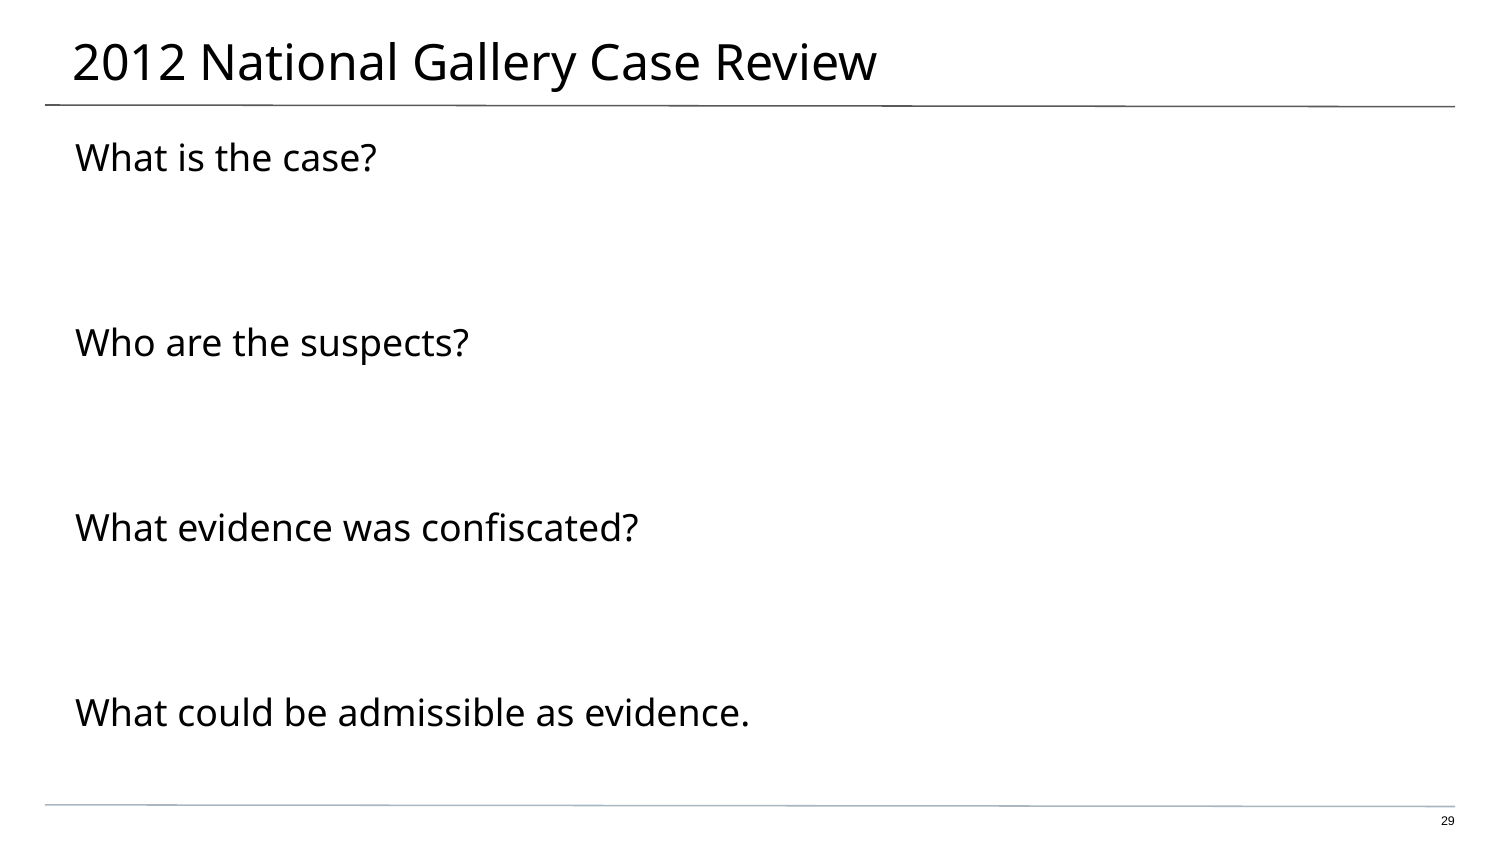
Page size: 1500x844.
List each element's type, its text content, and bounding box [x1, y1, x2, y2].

list What is the case? Who are the suspects? What evidence was confiscated? What could be admissible as evidence. [0, 133, 1500, 805]
title 2012 National Gallery Case Review [0, 0, 1500, 88]
slide_number 29 [1412, 813, 1455, 831]
